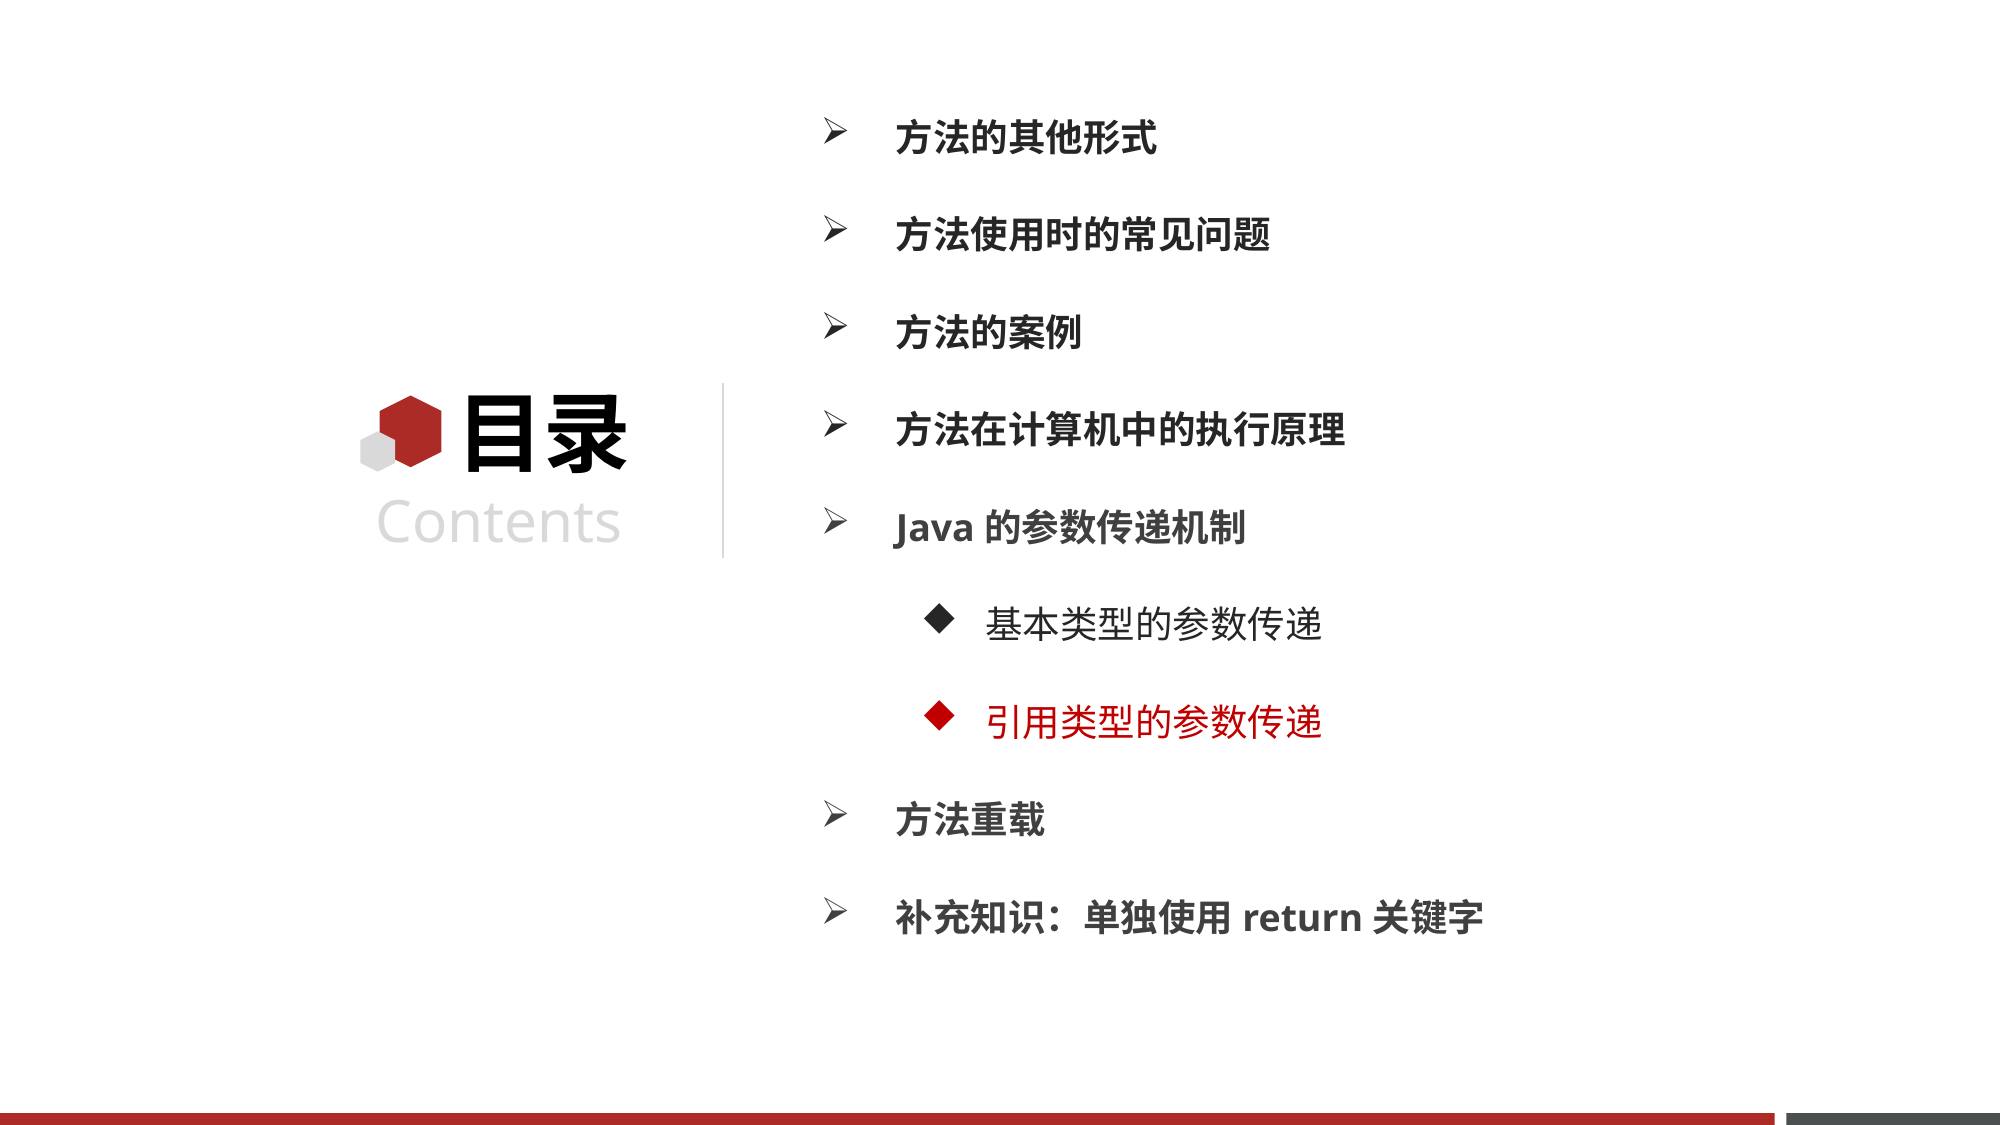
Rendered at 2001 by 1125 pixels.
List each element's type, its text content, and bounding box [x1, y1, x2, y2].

list 方法的其他形式 方法使用时的常见问题 方法的案例 方法在计算机中的执行原理 Java的参数传递机制 基本类型的参数传递 引用类型的参数传递 方法重载 补充知识：单独使用return关键字 [806, 135, 1797, 872]
